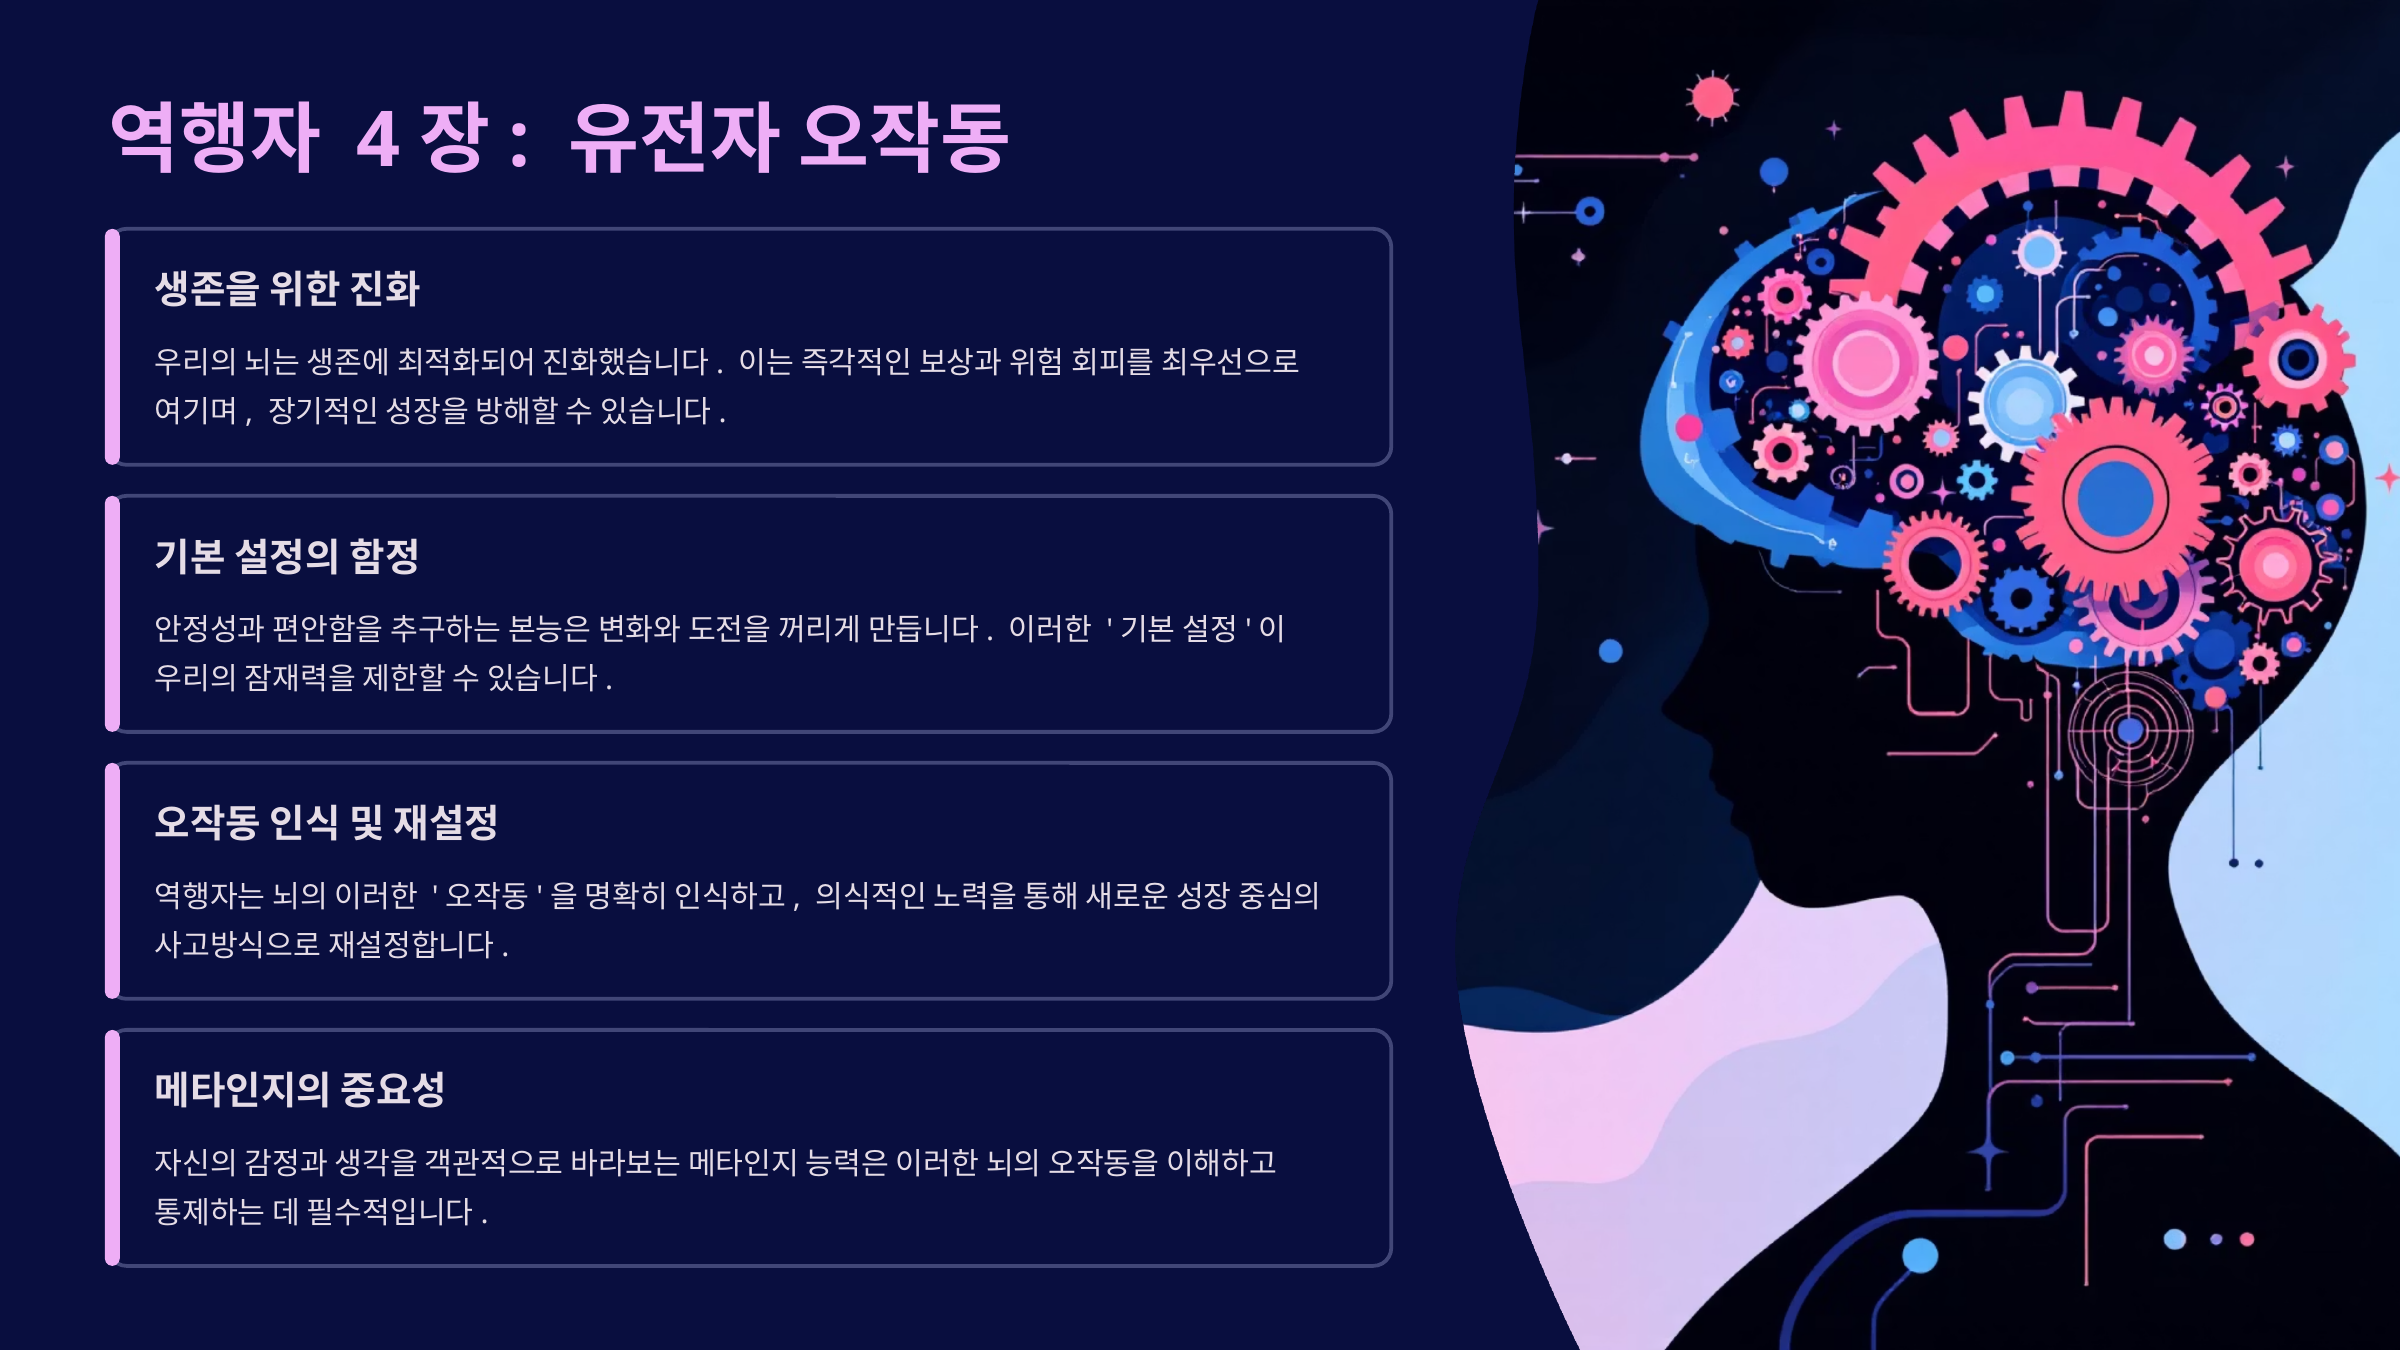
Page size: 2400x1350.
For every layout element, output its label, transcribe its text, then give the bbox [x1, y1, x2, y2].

text_box 역행자는 뇌의 이러한 '오작동'을 명확히 인식하고, 의식적인 노력을 통해 새로운 성장 중심의 사고방식으로 재설정합니다. [154, 864, 1357, 965]
text_box 메타인지의 중요성 [154, 1064, 543, 1114]
text_box [104, 228, 120, 465]
picture [1454, 0, 2400, 1350]
text_box 자신의 감정과 생각을 객관적으로 바라보는 메타인지 능력은 이러한 뇌의 오작동을 이해하고 통제하는 데 필수적입니다. [154, 1131, 1357, 1232]
text_box 역행자 4장: 유전자 오작동 [108, 85, 945, 183]
text_box [104, 1029, 120, 1266]
text_box 기본 설정의 함정 [154, 530, 543, 580]
text_box 안정성과 편안함을 추구하는 본능은 변화와 도전을 꺼리게 만듭니다. 이러한 '기본 설정'이 우리의 잠재력을 제한할 수 있습니다. [154, 597, 1357, 698]
text_box [118, 1029, 1392, 1266]
text_box [104, 762, 120, 999]
text_box 우리의 뇌는 생존에 최적화되어 진화했습니다. 이는 즉각적인 보상과 위험 회피를 최우선으로 여기며, 장기적인 성장을 방해할 수 있습니다. [154, 330, 1357, 431]
text_box [118, 495, 1392, 732]
text_box [118, 762, 1392, 999]
text_box 생존을 위한 진화 [154, 263, 543, 313]
text_box 오작동 인식 및 재설정 [154, 797, 543, 847]
text_box [104, 495, 120, 732]
text_box [118, 228, 1392, 465]
